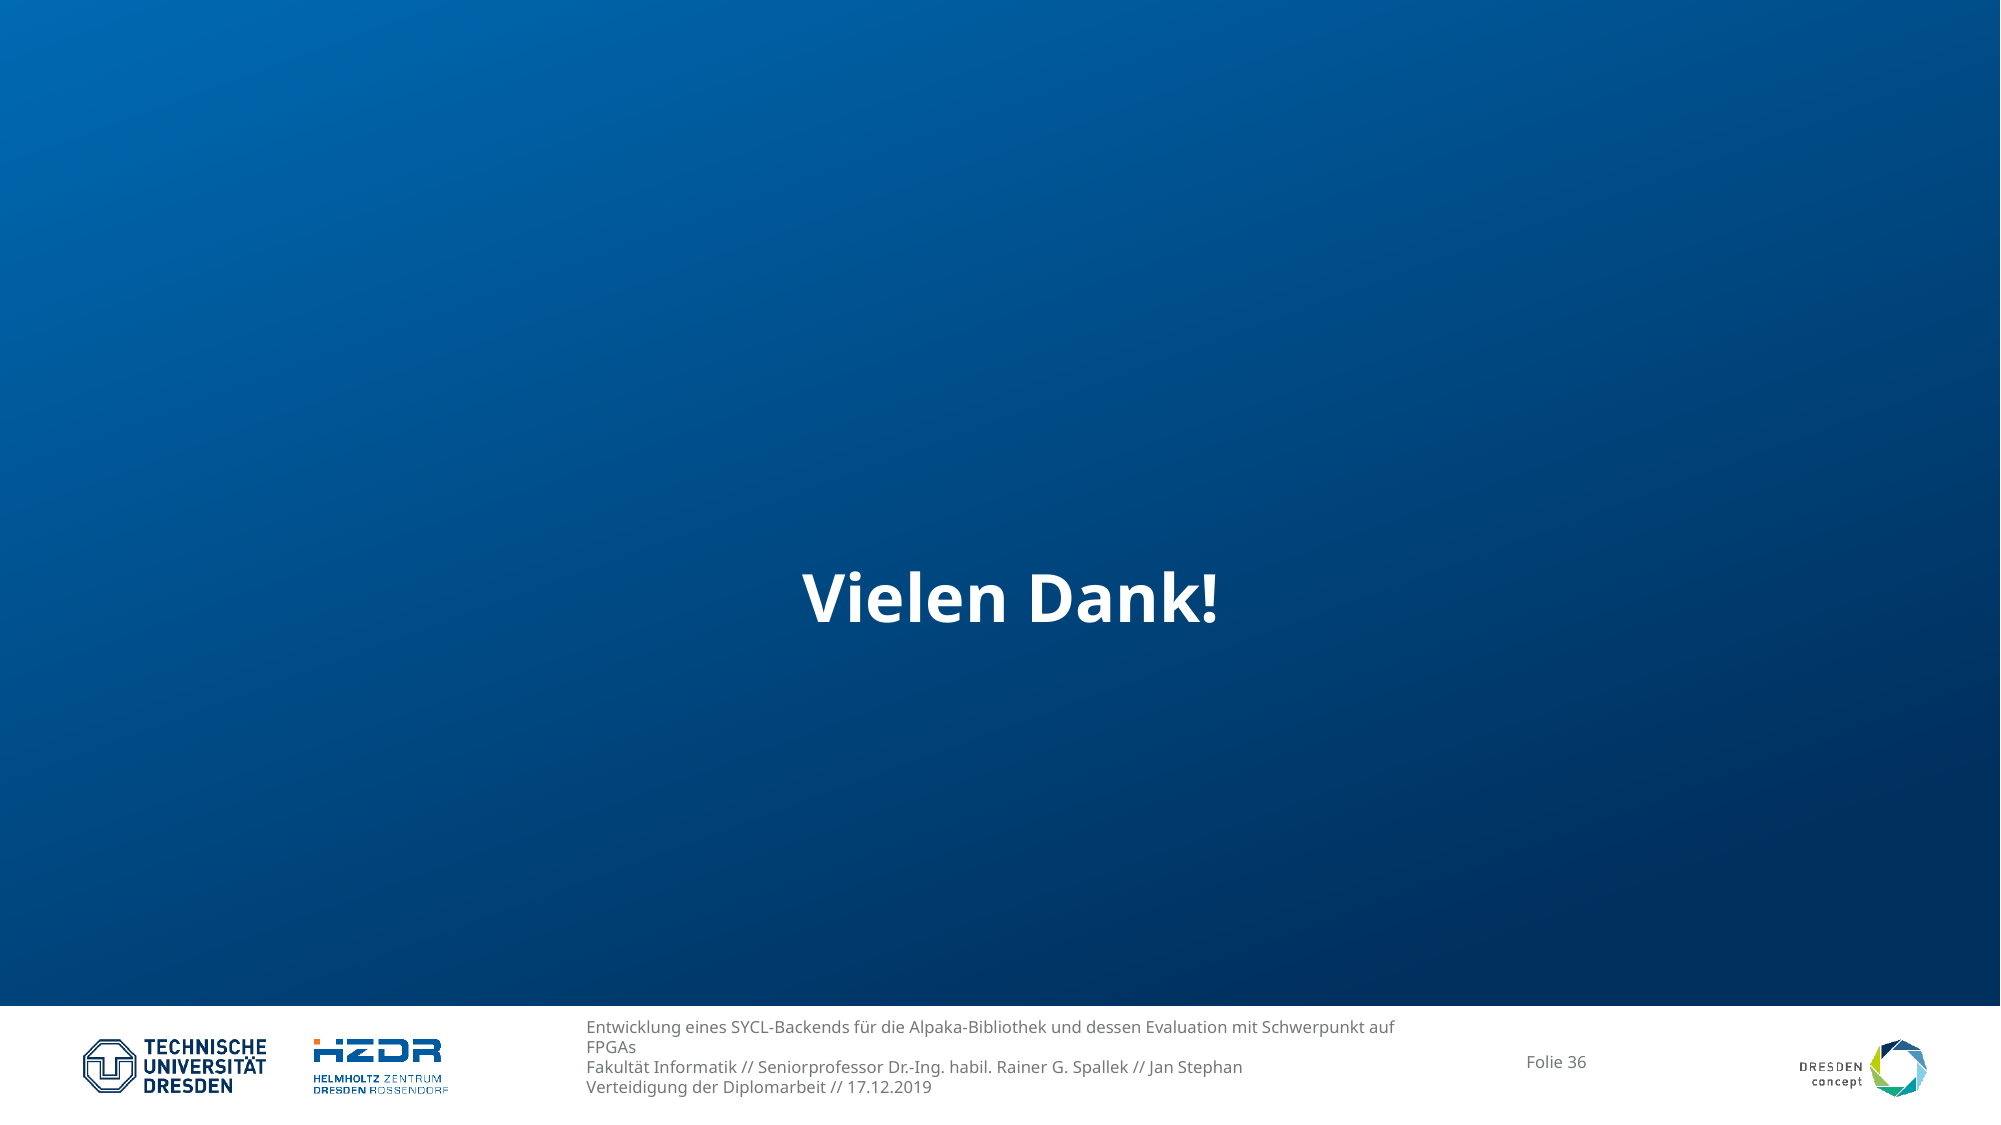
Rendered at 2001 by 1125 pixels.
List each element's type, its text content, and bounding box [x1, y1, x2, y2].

picture [83, 1039, 266, 1093]
picture [302, 1027, 459, 1105]
picture [1800, 1039, 1927, 1097]
title Vielen Dank! [143, 555, 1880, 753]
